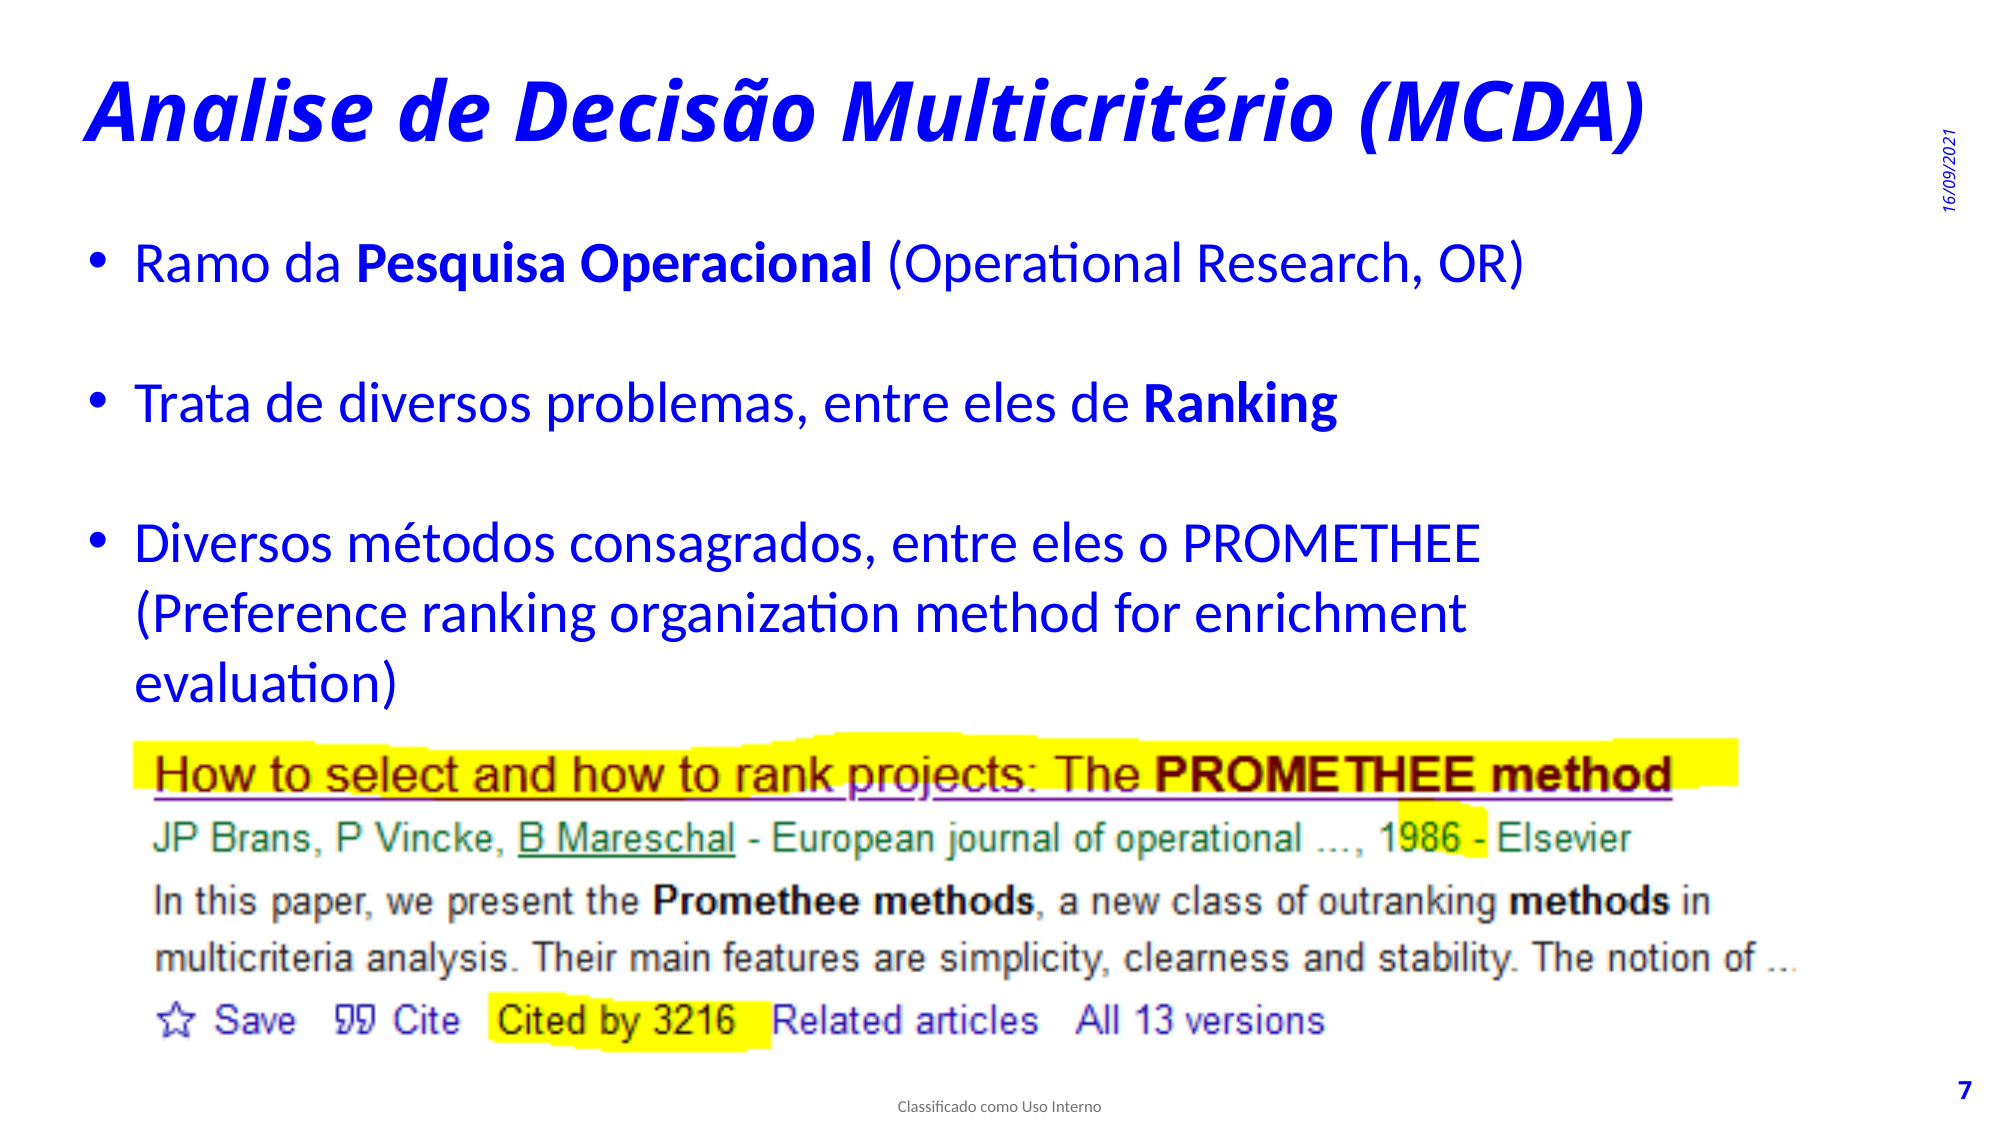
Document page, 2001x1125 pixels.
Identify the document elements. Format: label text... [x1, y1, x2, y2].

picture [128, 715, 1796, 1065]
list 16/09/2021 [1927, 62, 1966, 230]
list Analise de Decisão Multicritério (MCDA) [72, 61, 1818, 171]
text_box Ramo da Pesquisa Operacional (Operational Research, OR) Trata de diversos problemas, entre eles de Ranking Diversos métodos consagrados, entre eles o PROMETHEE (Preference ranking organization method for enrichment evaluation) [72, 216, 1709, 977]
slide_number 7 [1900, 1066, 1988, 1110]
